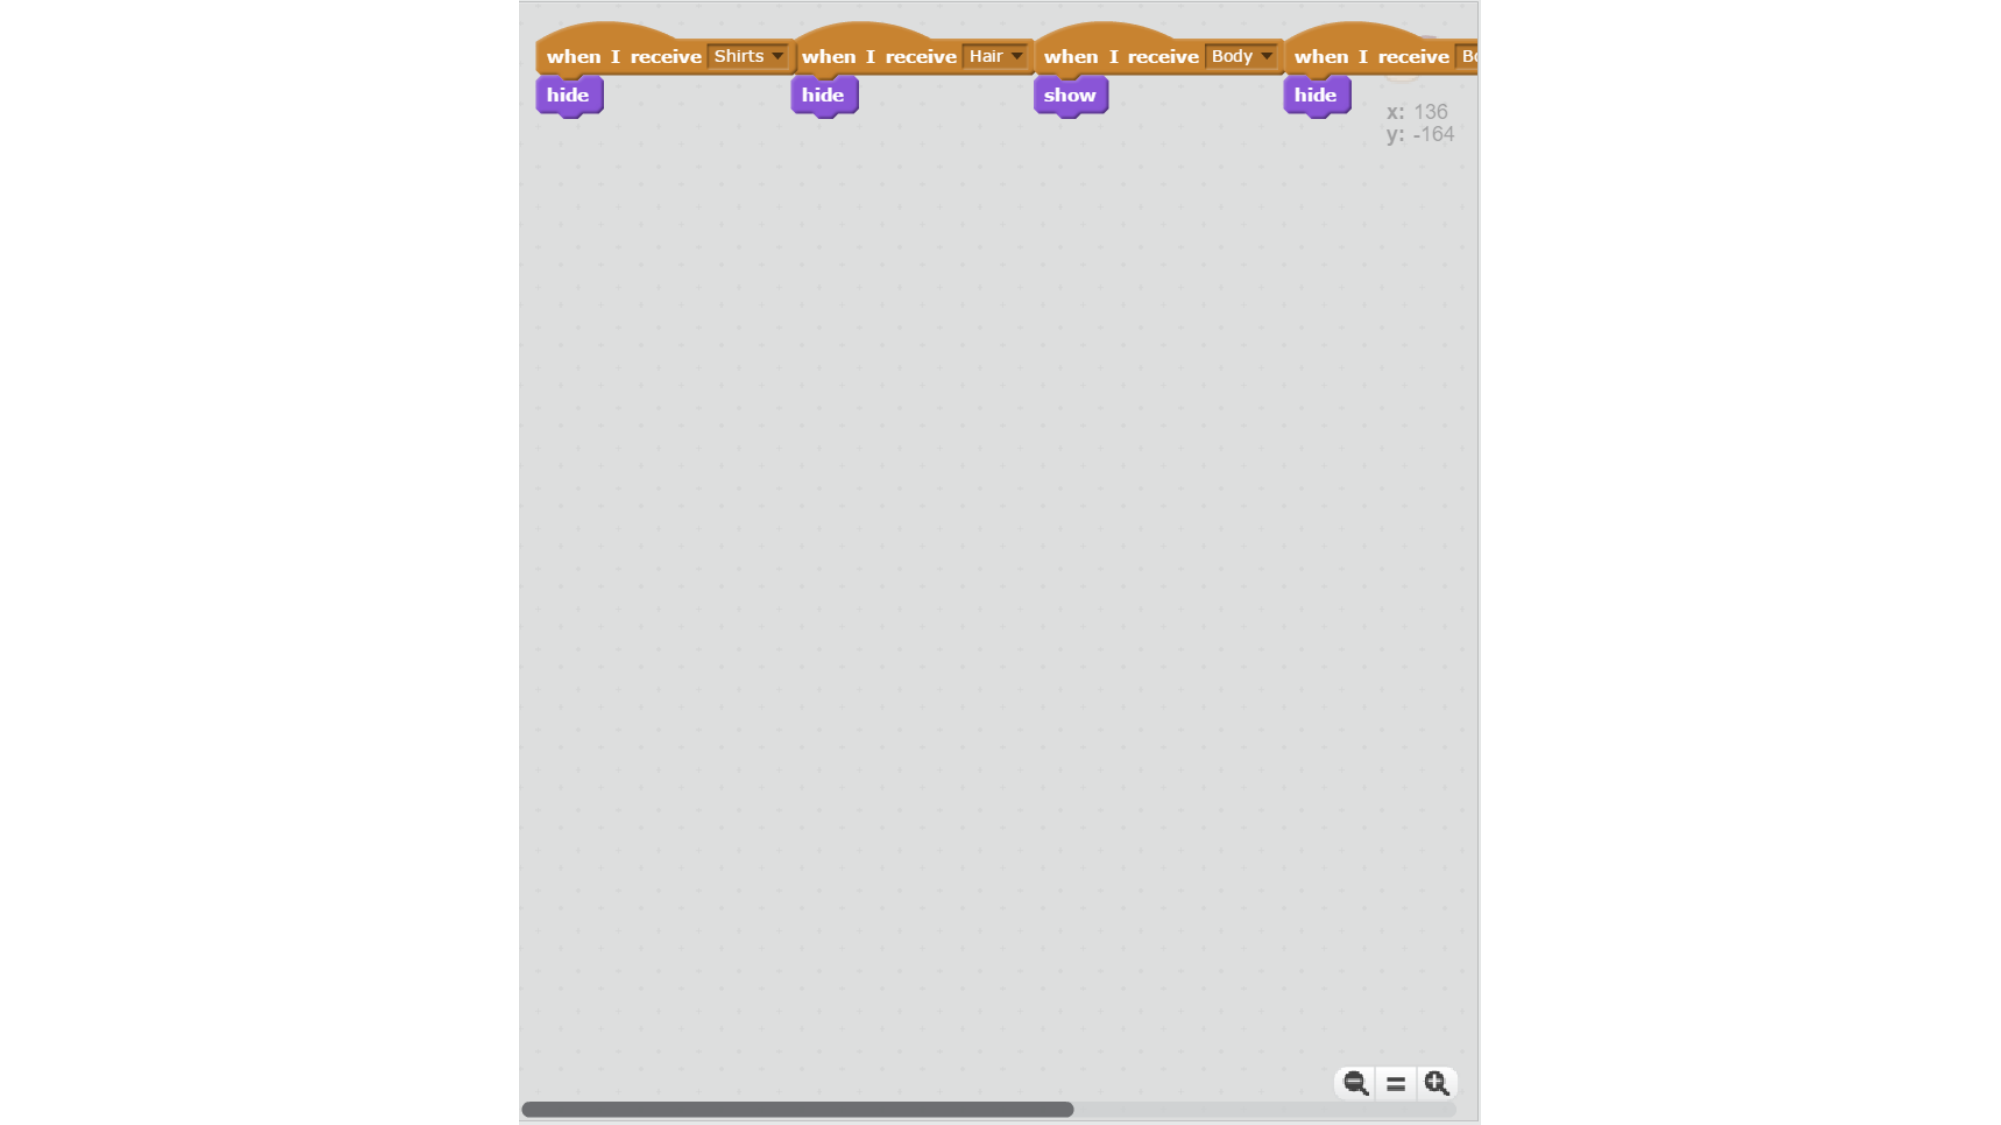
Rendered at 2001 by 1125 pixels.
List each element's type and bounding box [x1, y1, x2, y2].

list [519, 0, 1481, 1125]
